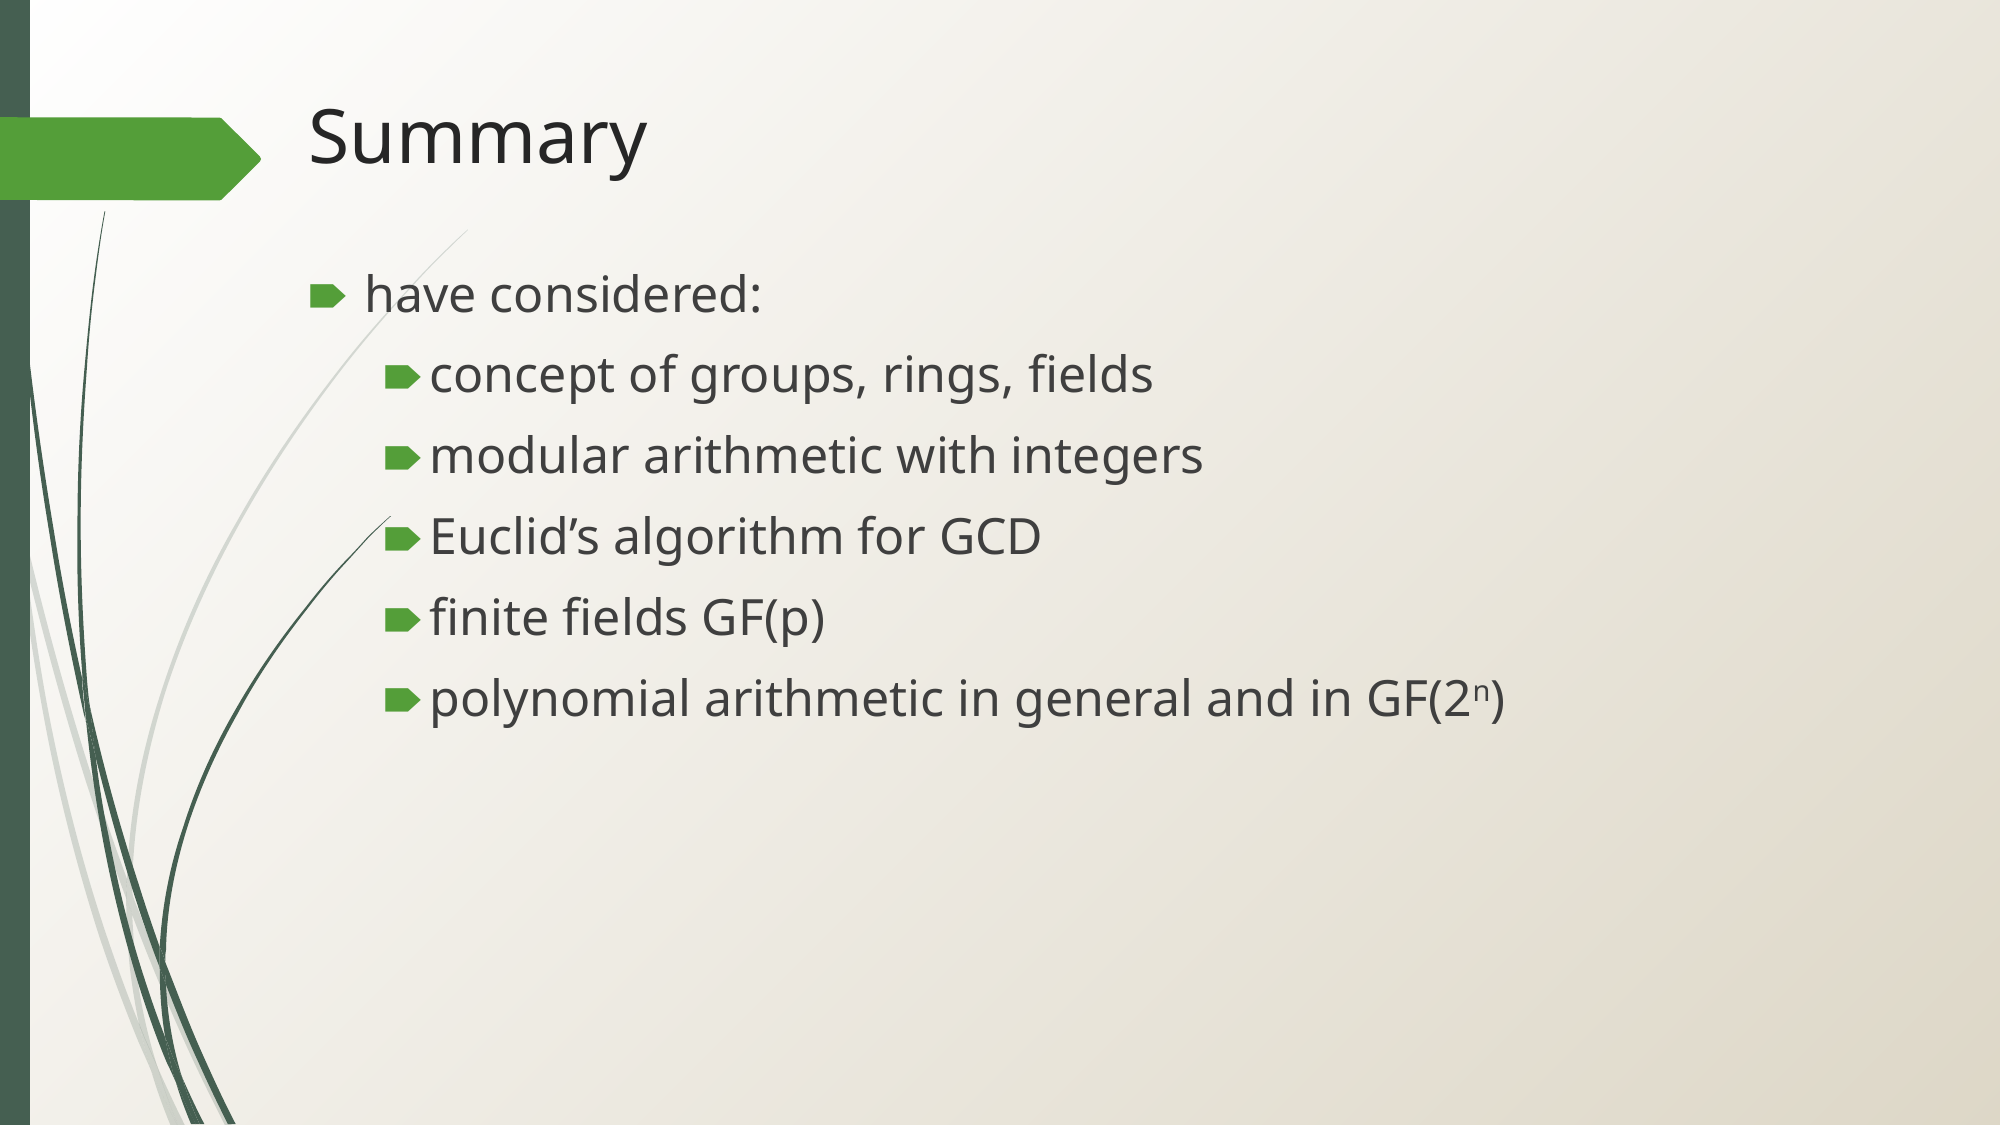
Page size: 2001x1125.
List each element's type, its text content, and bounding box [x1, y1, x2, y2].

title Summary [293, 80, 1756, 254]
list have considered: concept of groups, rings, fields modular arithmetic with integers Euclid’s algorithm for GCD finite fields GF(p) polynomial arithmetic in general and in GF(2n) [292, 254, 1756, 875]
